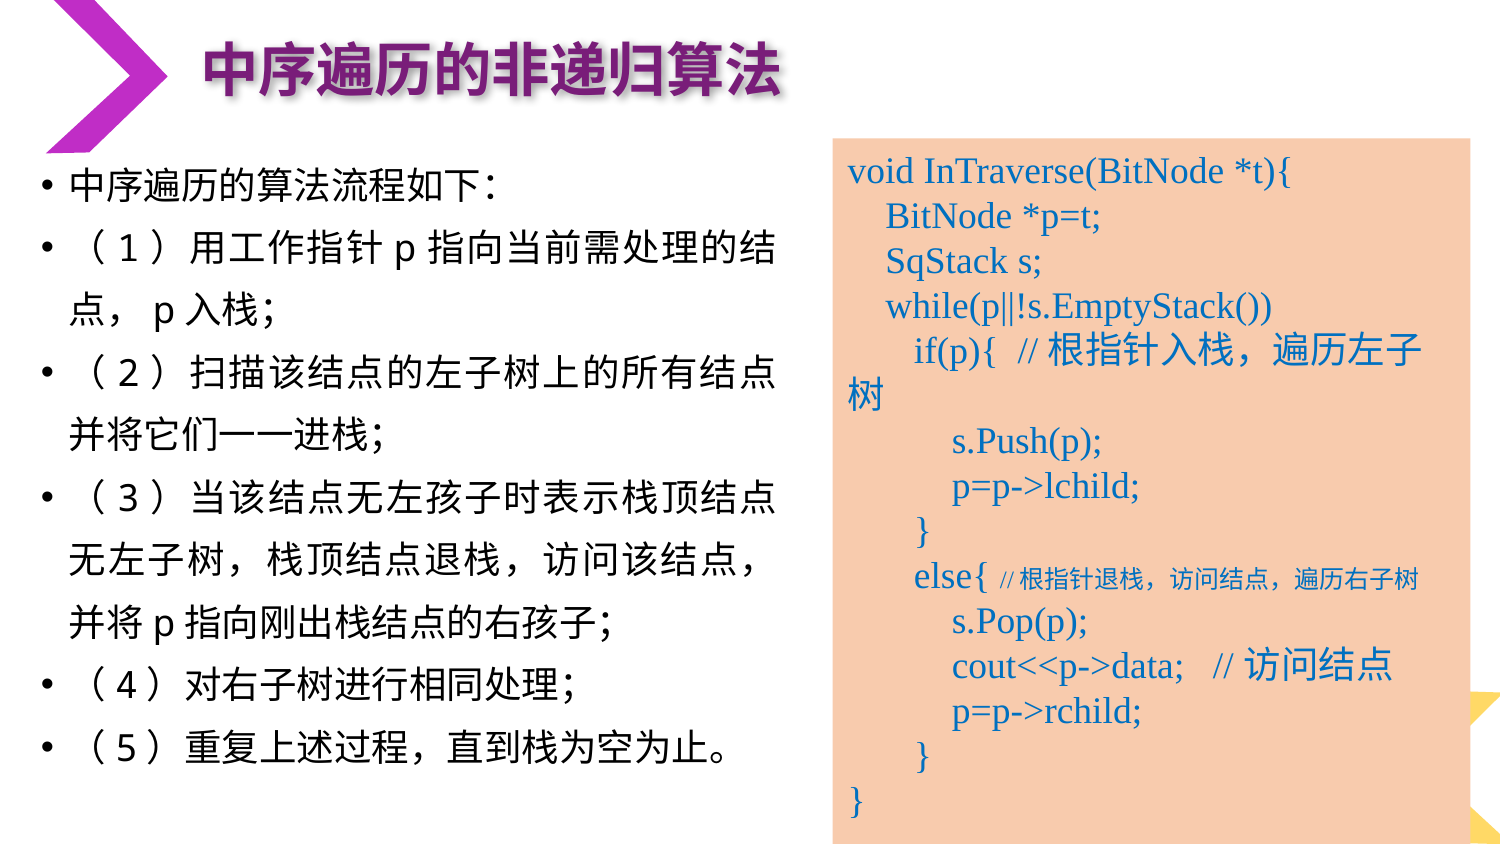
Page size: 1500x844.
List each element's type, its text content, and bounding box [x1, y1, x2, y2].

list 中序遍历的非递归算法 [188, 35, 1214, 111]
text_box void InTraverse(BitNode *t){ BitNode *p=t; SqStack s; while(p||!s.EmptyStack()) if(p){ //根指针入栈，遍历左子树 s.Push(p); p=p->lchild; } else{ //根指针退栈，访问结点，遍历右子树 s.Pop(p); cout<<p->data; //访问结点 p=p->rchild; } } [832, 138, 1471, 844]
list 中序遍历的算法流程如下： （1）用工作指针p指向当前需处理的结点，p入栈； （2）扫描该结点的左子树上的所有结点并将它们一一进栈； （3）当该结点无左孩子时表示栈顶结点无左子树，栈顶结点退栈，访问该结点，并将p指向刚出栈结点的右孩子； （4）对右子树进行相同处理； （5）重复上述过程，直到栈为空为止。 [29, 138, 789, 715]
